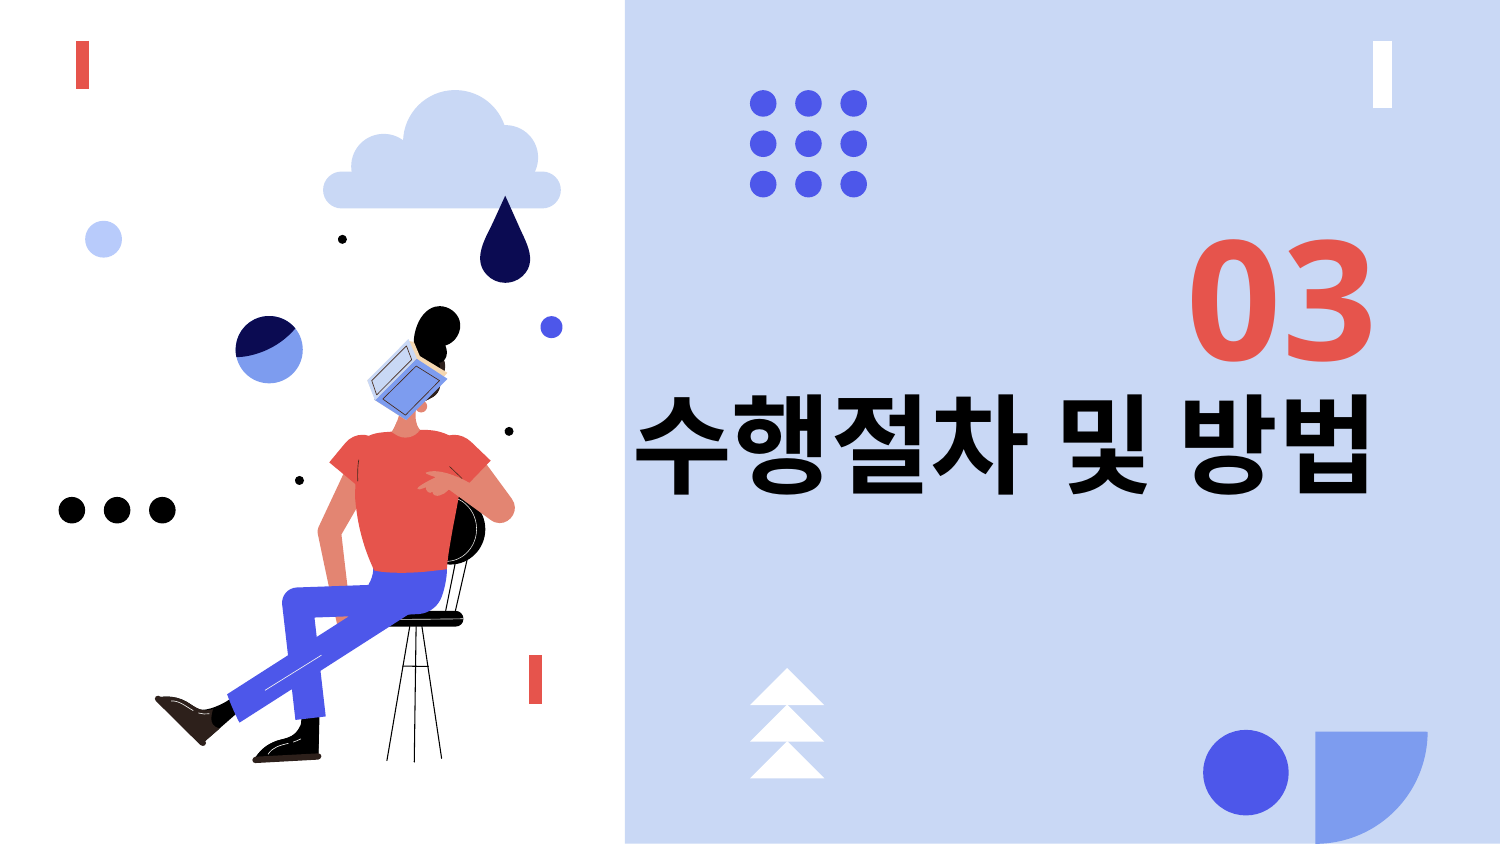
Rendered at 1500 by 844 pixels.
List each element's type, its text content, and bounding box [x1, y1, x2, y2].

title 수행절차 및 방법 [592, 372, 1393, 511]
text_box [58, 89, 567, 764]
title 03 [1108, 210, 1393, 377]
